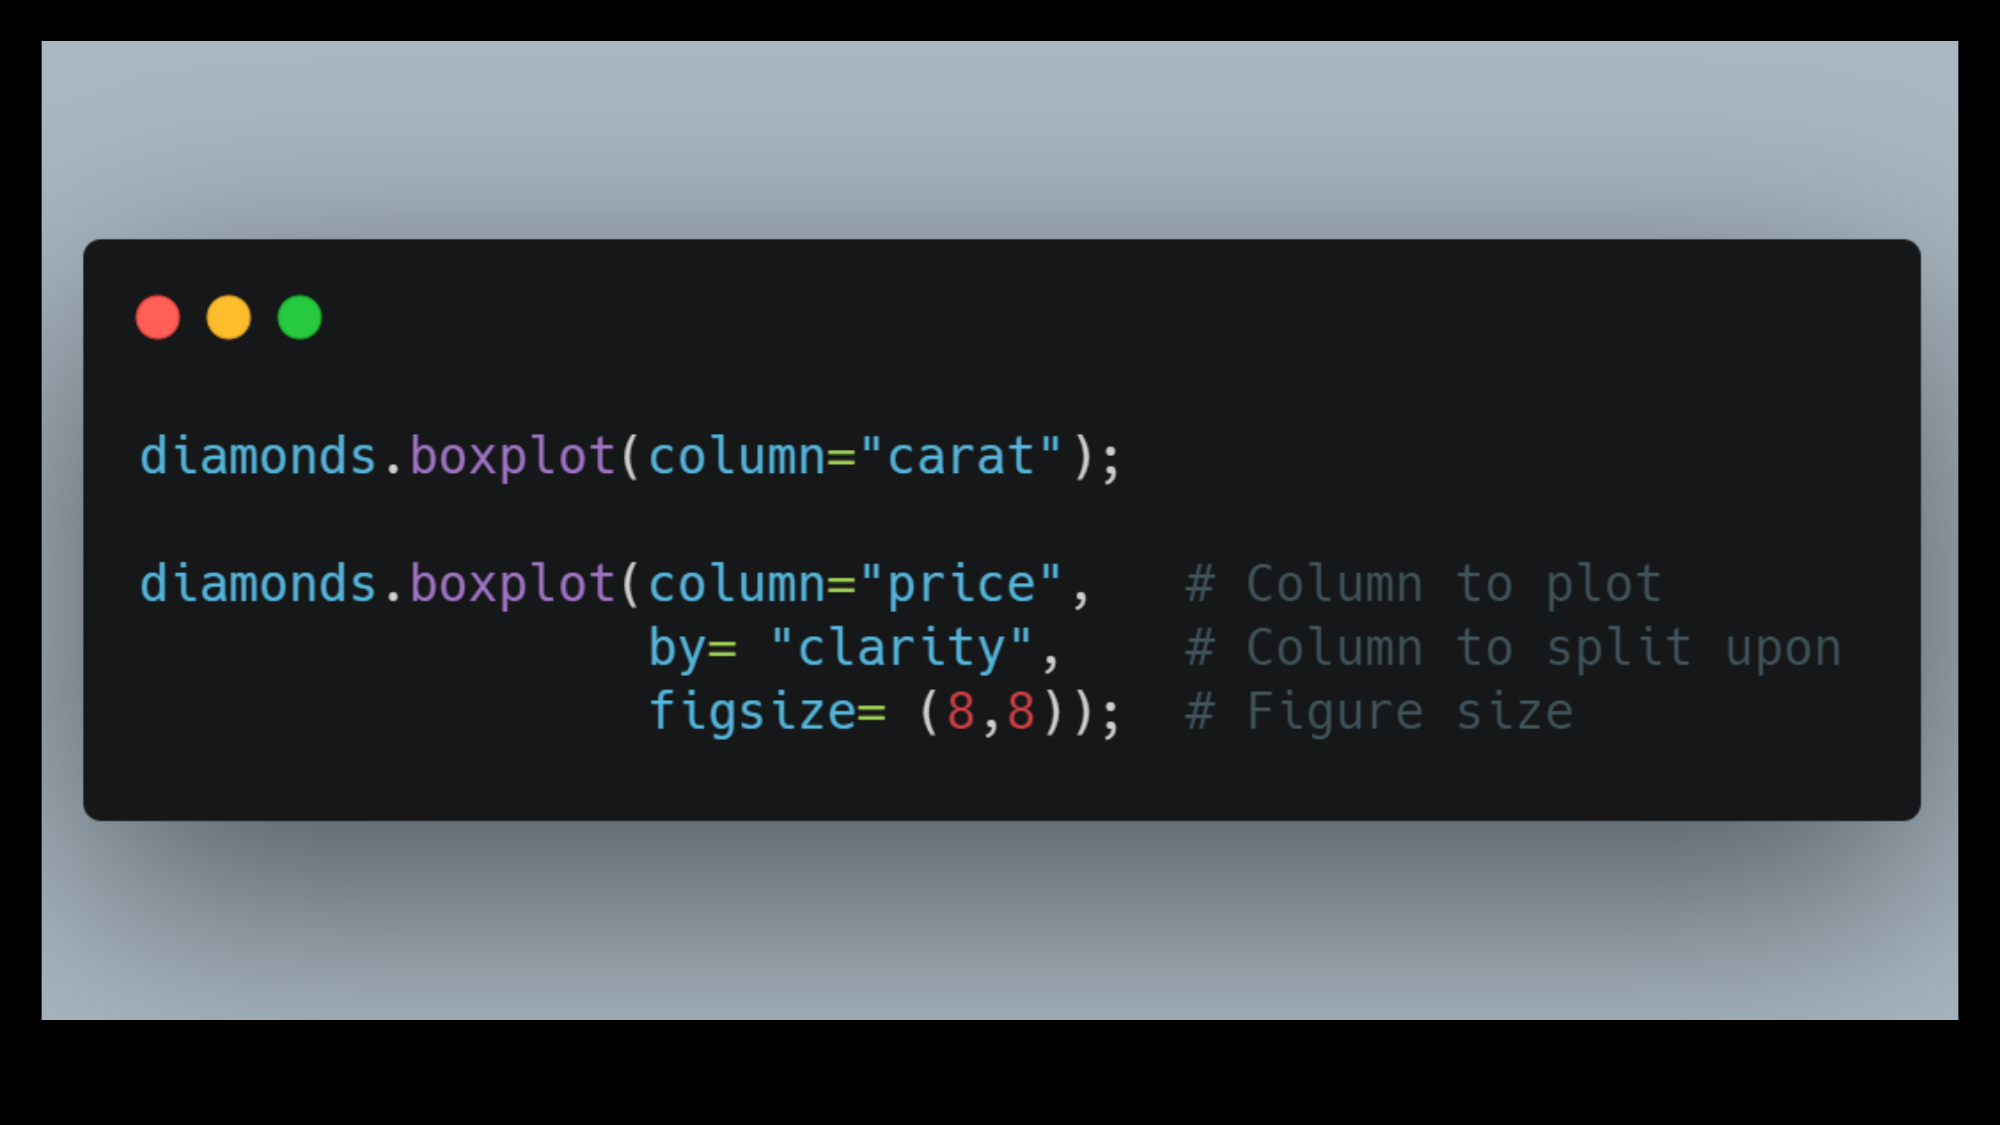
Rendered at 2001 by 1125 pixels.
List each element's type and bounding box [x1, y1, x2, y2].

list [41, 41, 1959, 1020]
text_box [0, 0, 2000, 1125]
